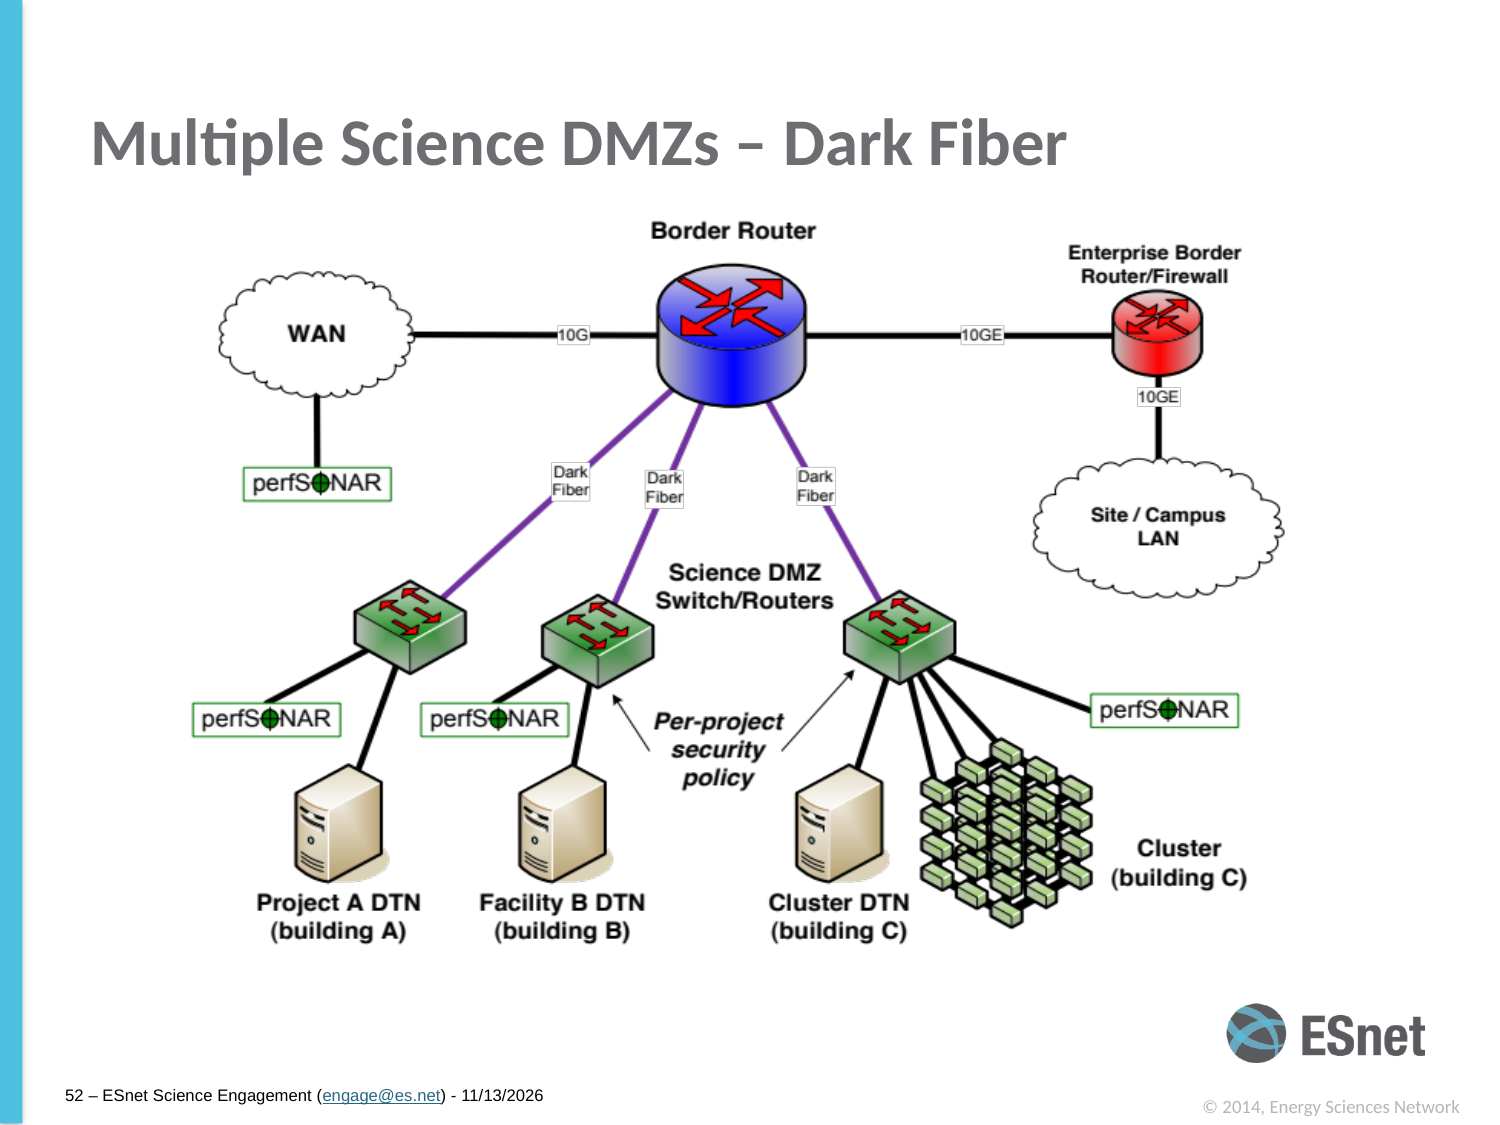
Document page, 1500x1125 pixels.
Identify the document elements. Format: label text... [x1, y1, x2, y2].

title Multiple Science DMZs – Dark Fiber [75, 45, 1425, 159]
text_box © 2014, Energy Sciences Network [1187, 1095, 1500, 1125]
picture [1226, 1015, 1425, 1063]
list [0, 160, 1500, 1015]
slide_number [50, 1080, 582, 1110]
